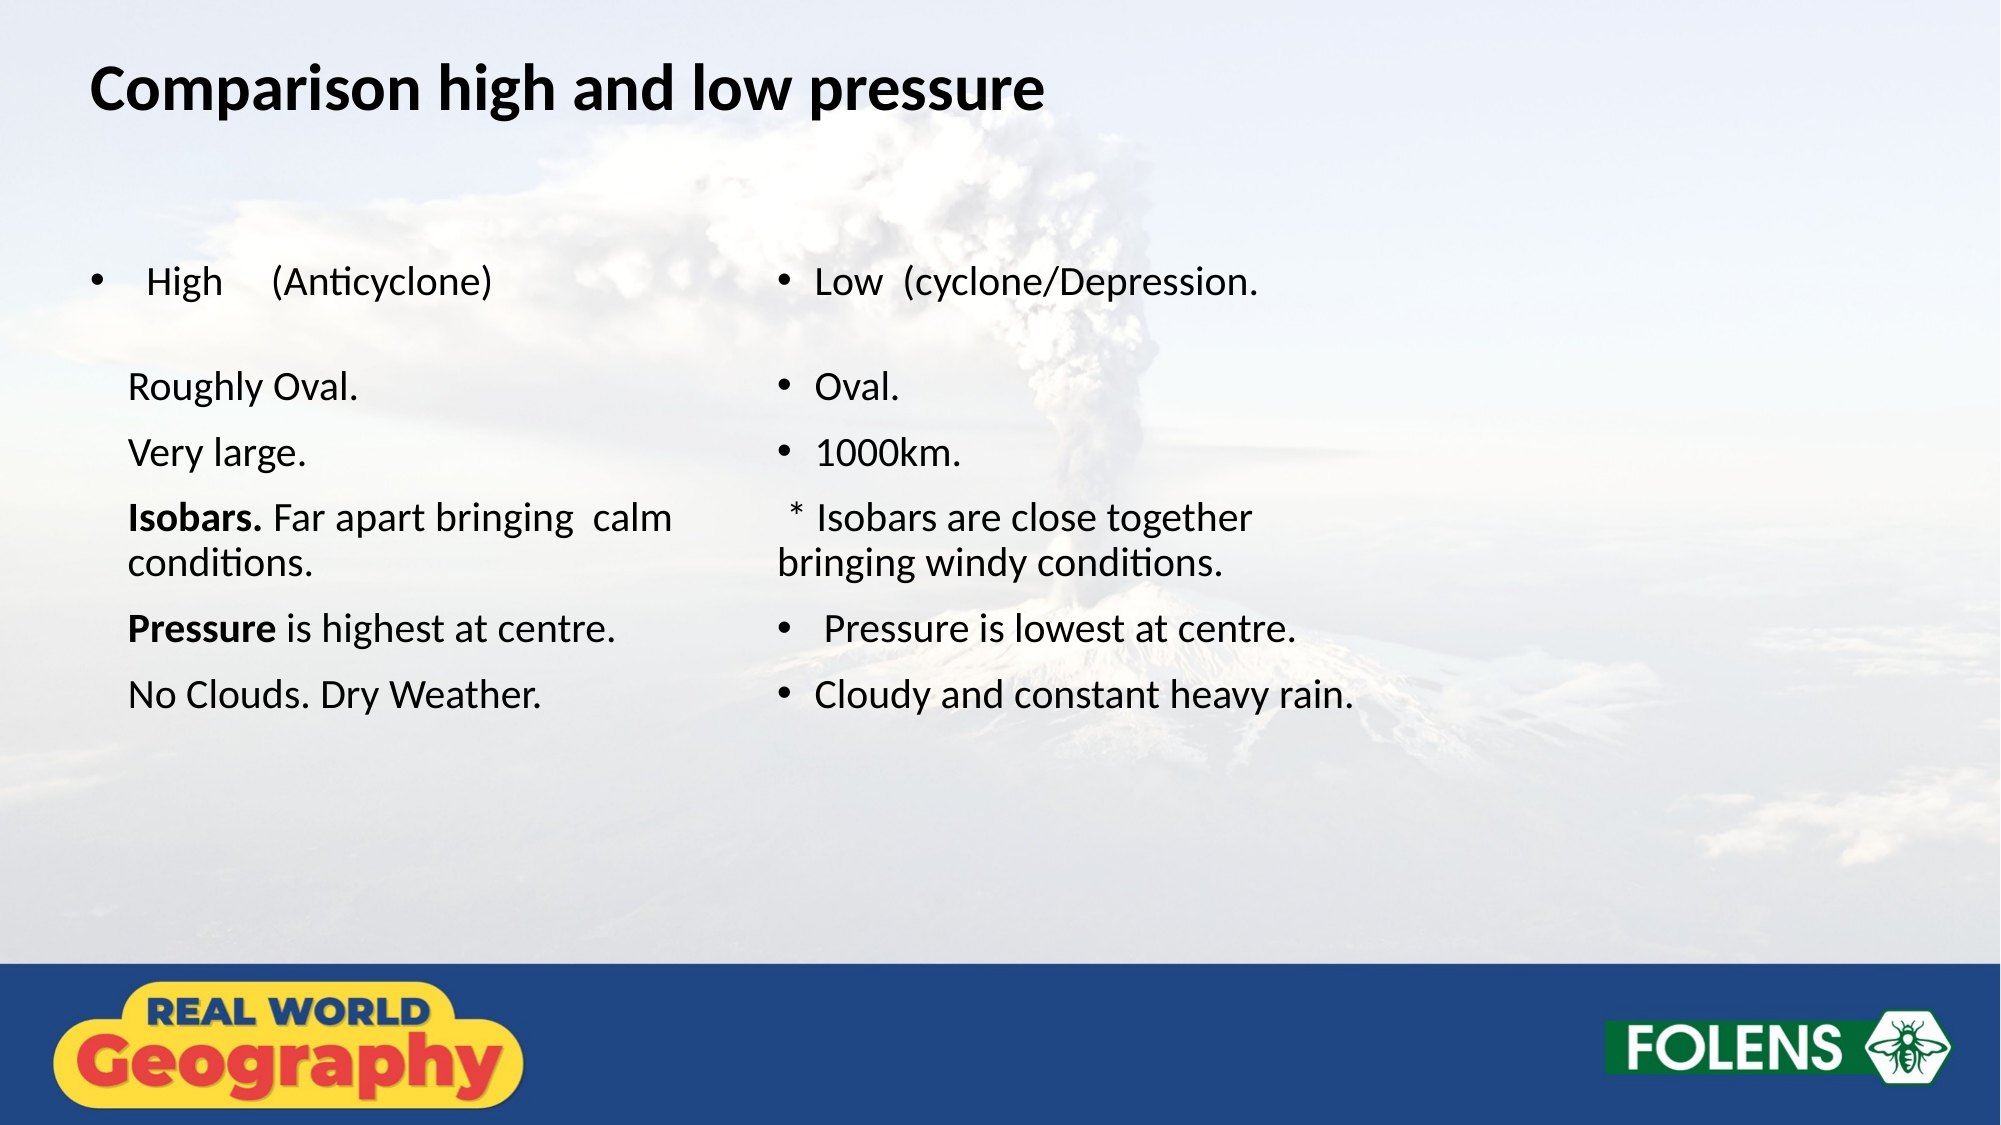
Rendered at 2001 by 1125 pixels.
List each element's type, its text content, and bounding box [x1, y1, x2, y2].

text_box Low (cyclone/Depression. [761, 251, 1425, 356]
text_box Oval. 1000km. * Isobars are close together bringing windy conditions. Pressure is lowest at centre. Cloudy and constant heavy rain. [761, 356, 1425, 1005]
text_box Comparison high and low pressure [74, 45, 1425, 233]
text_box High (Anticyclone) [75, 251, 738, 356]
text_box Roughly Oval. Very large. Isobars. Far apart bringing calm conditions. Pressure is highest at centre. No Clouds. Dry Weather. [75, 356, 738, 1005]
picture [0, 0, 2001, 1125]
